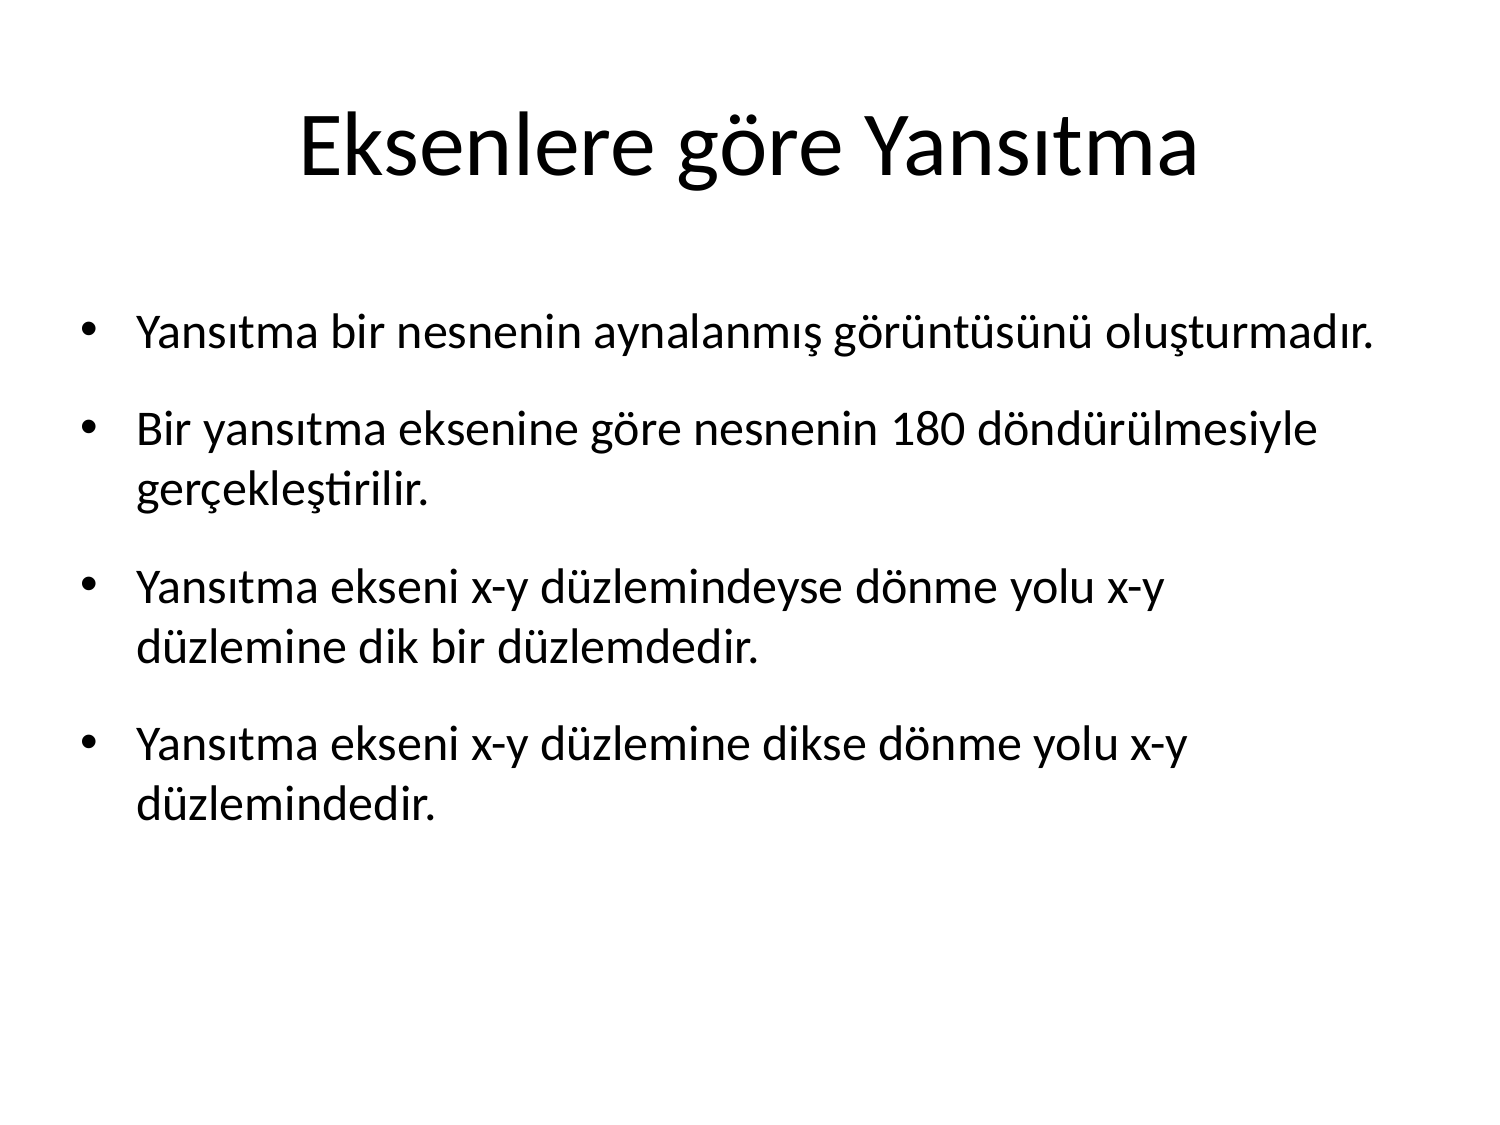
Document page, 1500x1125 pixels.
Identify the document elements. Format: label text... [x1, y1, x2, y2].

title Eksenlere göre Yansıtma [75, 45, 1425, 233]
